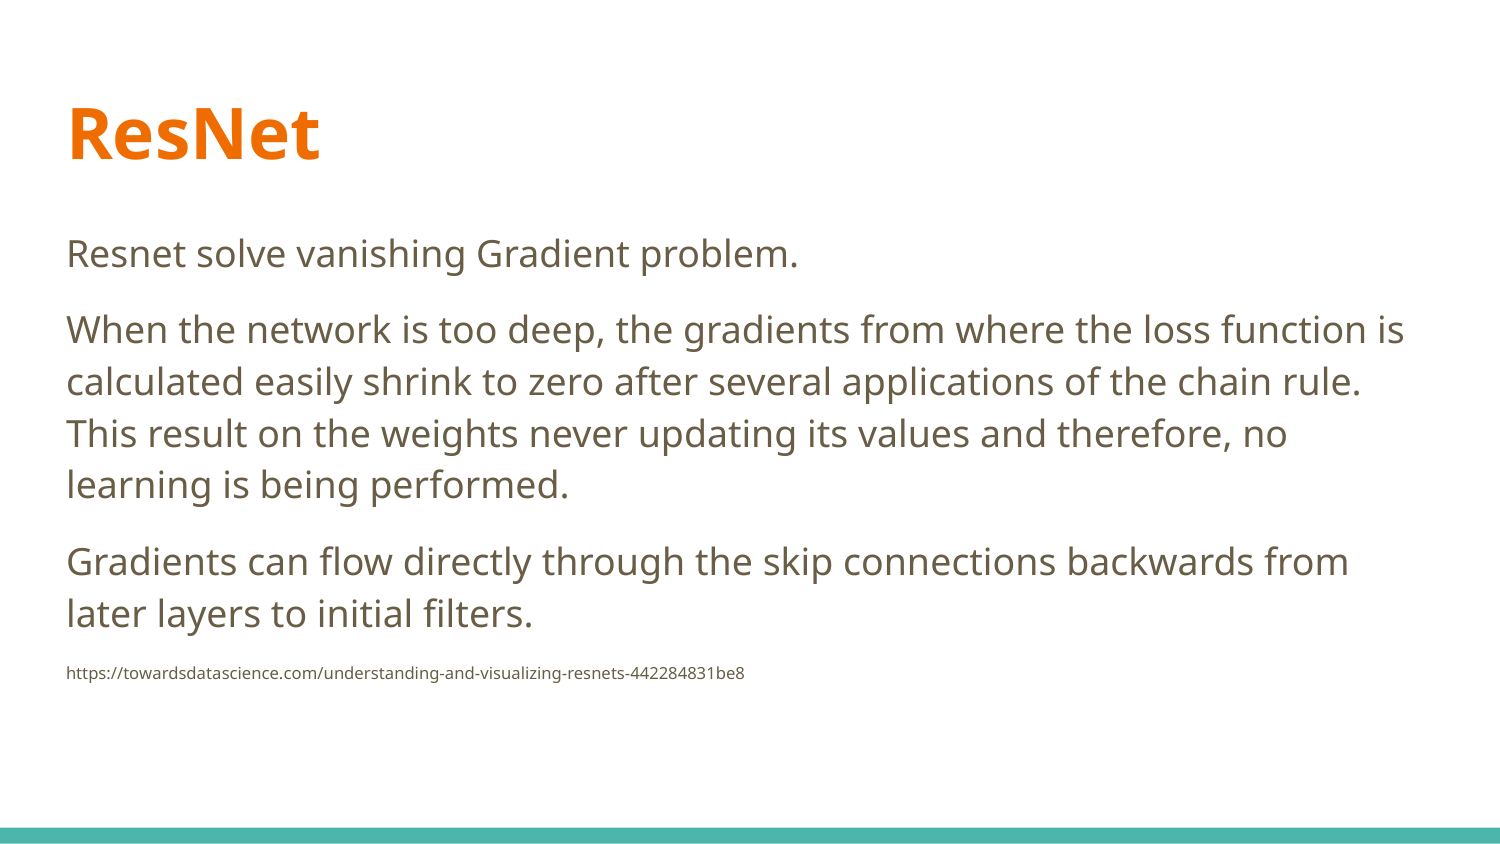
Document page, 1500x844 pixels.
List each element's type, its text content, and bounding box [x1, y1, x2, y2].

list Resnet solve vanishing Gradient problem. When the network is too deep, the gradients from where the loss function is calculated easily shrink to zero after several applications of the chain rule. This result on the weights never updating its values and therefore, no learning is being performed. Gradients can flow directly through the skip connections backwards from later layers to initial filters. https://towardsdatascience.com/understanding-and-visualizing-resnets-442284831be8 [51, 207, 1449, 750]
title ResNet [51, 72, 1449, 189]
